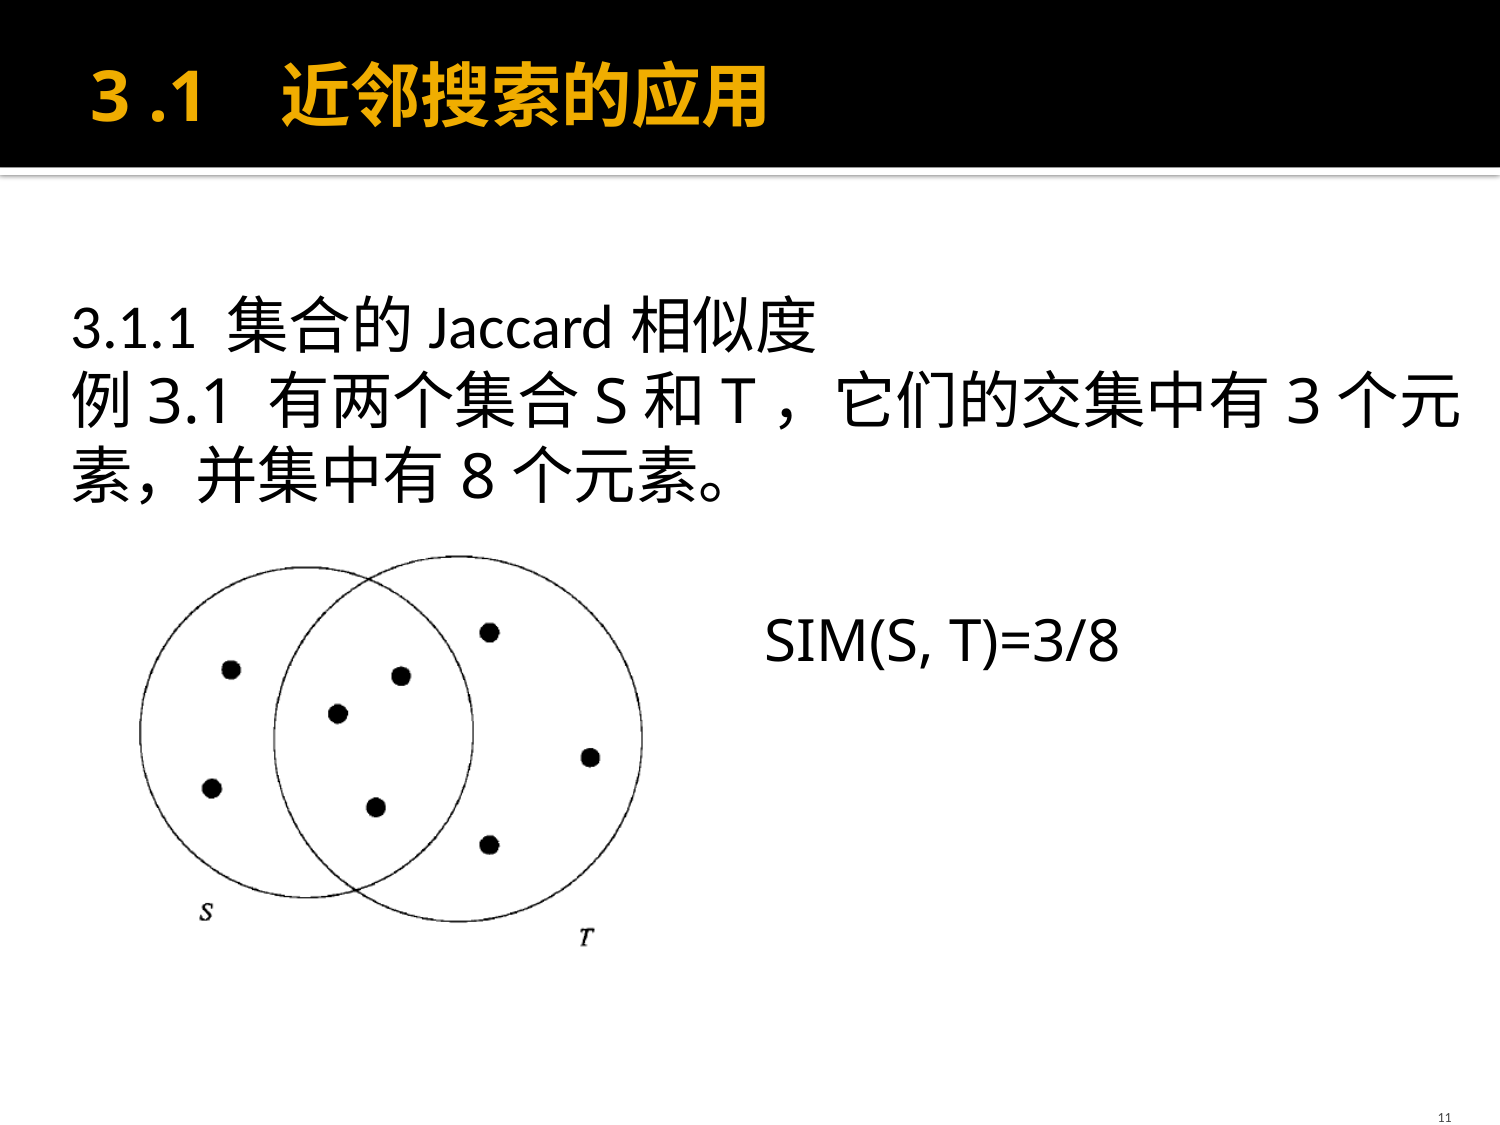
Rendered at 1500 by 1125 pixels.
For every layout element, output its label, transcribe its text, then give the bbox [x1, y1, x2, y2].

slide_number 11 [1345, 1080, 1467, 1125]
list 3.1.1 集合的Jaccard相似度 例3.1 有两个集合S和T，它们的交集中有3个元素，并集中有8个元素。 [46, 271, 1482, 919]
title 3 .1 近邻搜索的应用 [75, 12, 1425, 175]
picture [103, 531, 672, 970]
text_box SIM(S, T)=3/8 [749, 595, 1188, 681]
